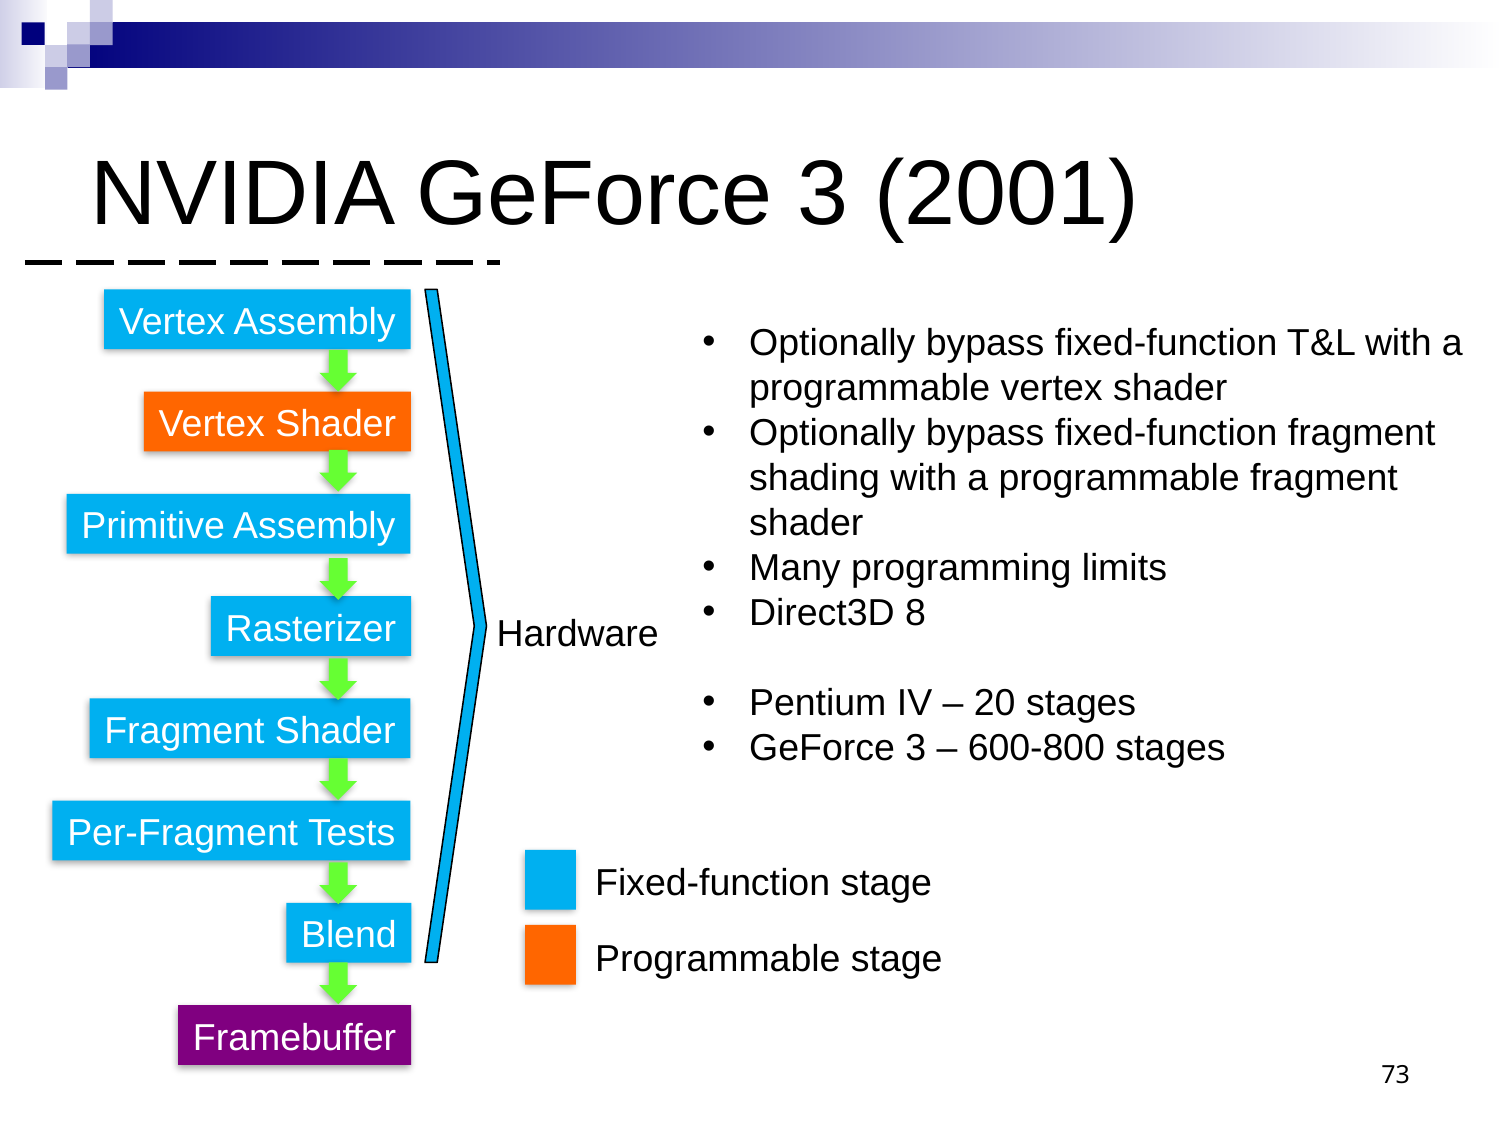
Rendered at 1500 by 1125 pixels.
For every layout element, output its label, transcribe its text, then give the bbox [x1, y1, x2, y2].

text_box Hardware [481, 601, 674, 662]
text_box [319, 962, 358, 1003]
text_box [525, 924, 576, 985]
text_box Vertex Assembly [104, 289, 411, 350]
text_box [319, 758, 358, 800]
text_box Programmable stage [580, 926, 958, 987]
text_box [319, 349, 358, 392]
text_box [319, 449, 358, 492]
text_box Fixed-function stage [580, 850, 948, 911]
text_box [319, 658, 358, 700]
text_box [319, 558, 358, 600]
text_box Rasterizer [210, 596, 412, 656]
text_box Optionally bypass fixed-function T&L with a programmable vertex shader Optionally bypass fixed-function fragment shading with a programmable fragment shader Many programming limits Direct3D 8 Pentium IV – 20 stages GeForce 3 – 600-800 stages [687, 311, 1500, 776]
text_box [319, 862, 358, 905]
title NVIDIA GeForce 3 (2001) [75, 75, 1425, 300]
text_box Blend [286, 902, 412, 963]
text_box Fragment Shader [89, 698, 411, 759]
text_box [525, 849, 576, 910]
slide_number 73 [1074, 1025, 1425, 1100]
text_box [425, 289, 483, 963]
text_box Primitive Assembly [66, 493, 411, 554]
text_box Per-Fragment Tests [52, 800, 411, 861]
text_box Vertex Shader [143, 391, 411, 452]
text_box Framebuffer [178, 1005, 412, 1065]
